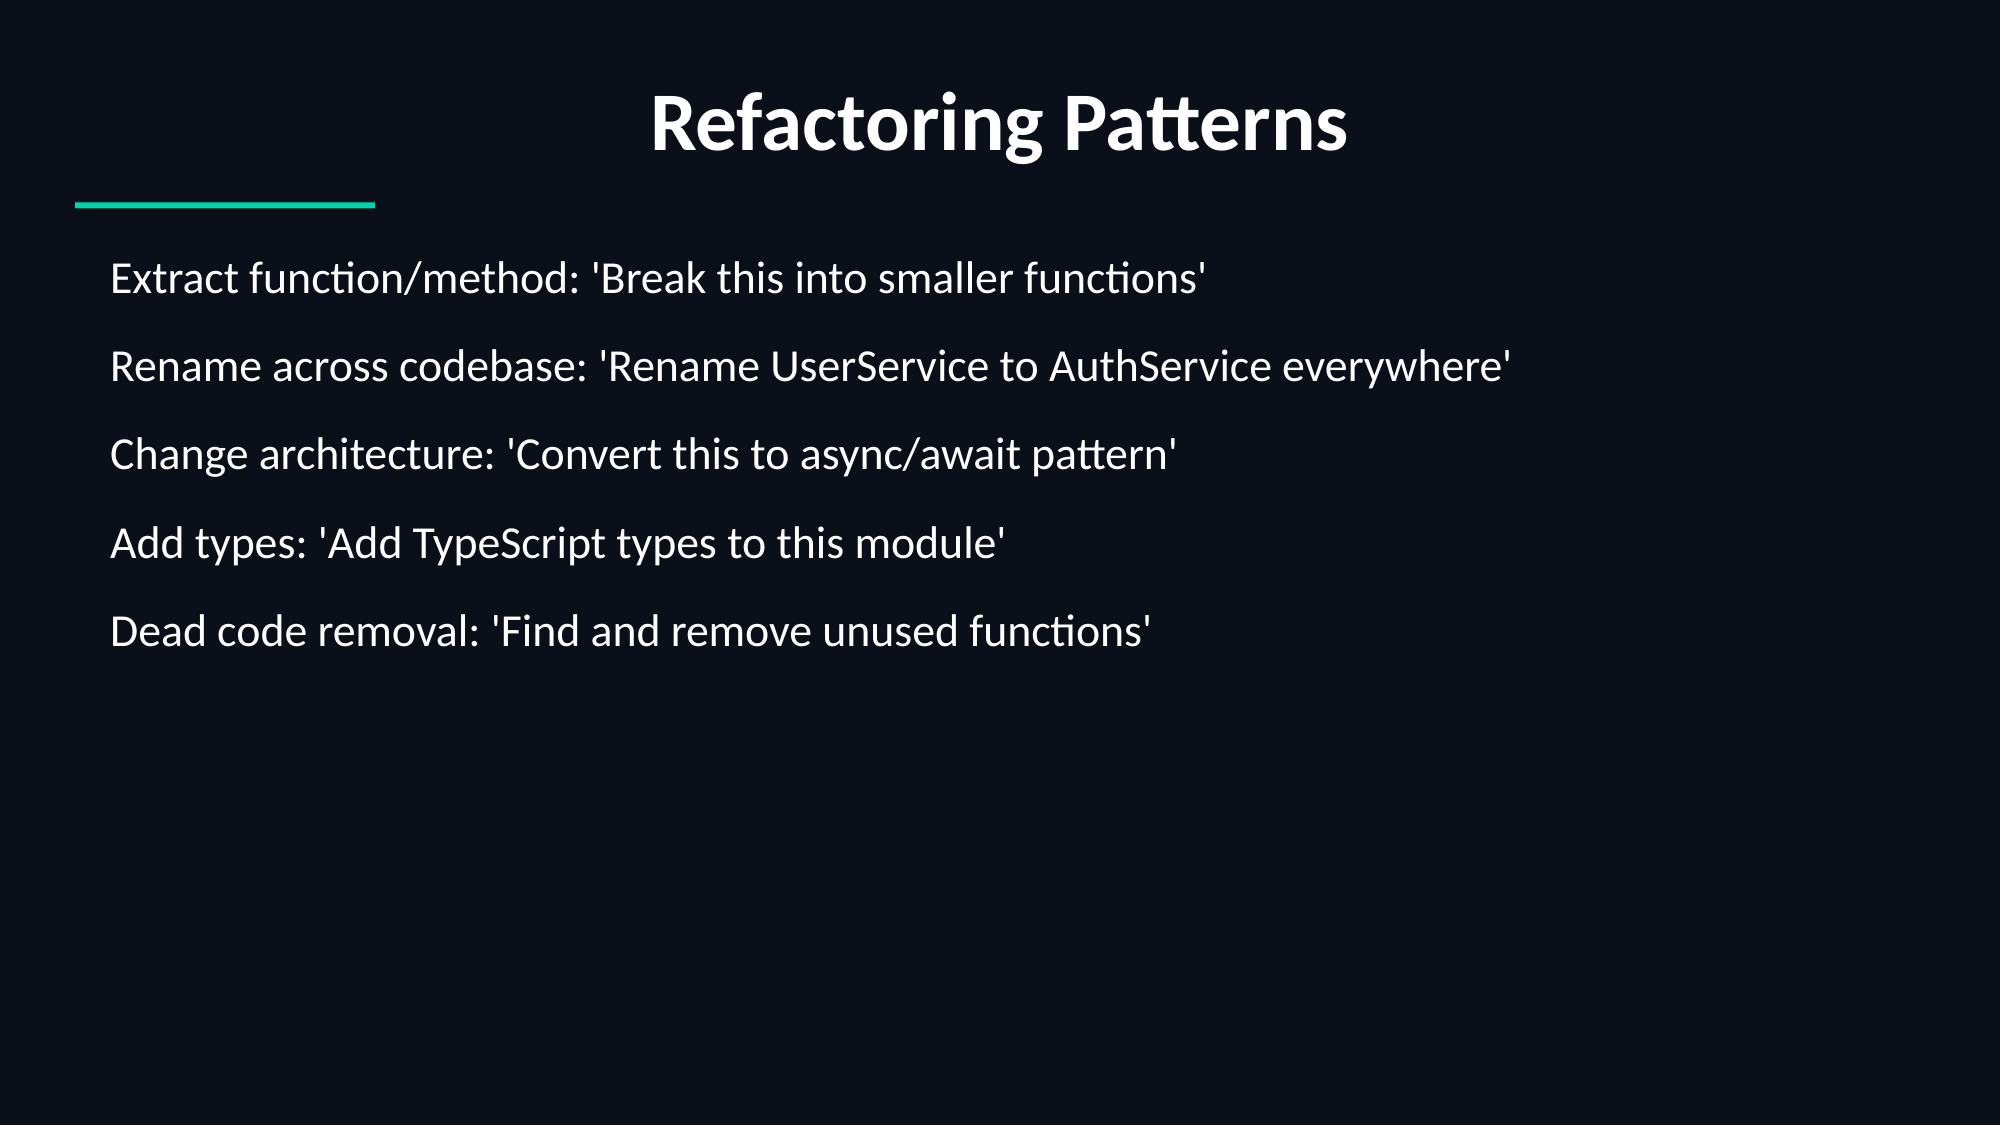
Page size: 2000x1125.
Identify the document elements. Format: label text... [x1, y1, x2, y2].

text_box Refactoring Patterns [635, 60, 1365, 175]
text_box Extract function/method: 'Break this into smaller functions' Rename across codebase: 'Rename UserService to AuthService everywhere' Change architecture: 'Convert this to async/await pattern' Add types: 'Add TypeScript types to this module' Dead code removal: 'Find and remove unused functions' [74, 239, 1925, 663]
text_box [74, 202, 376, 209]
